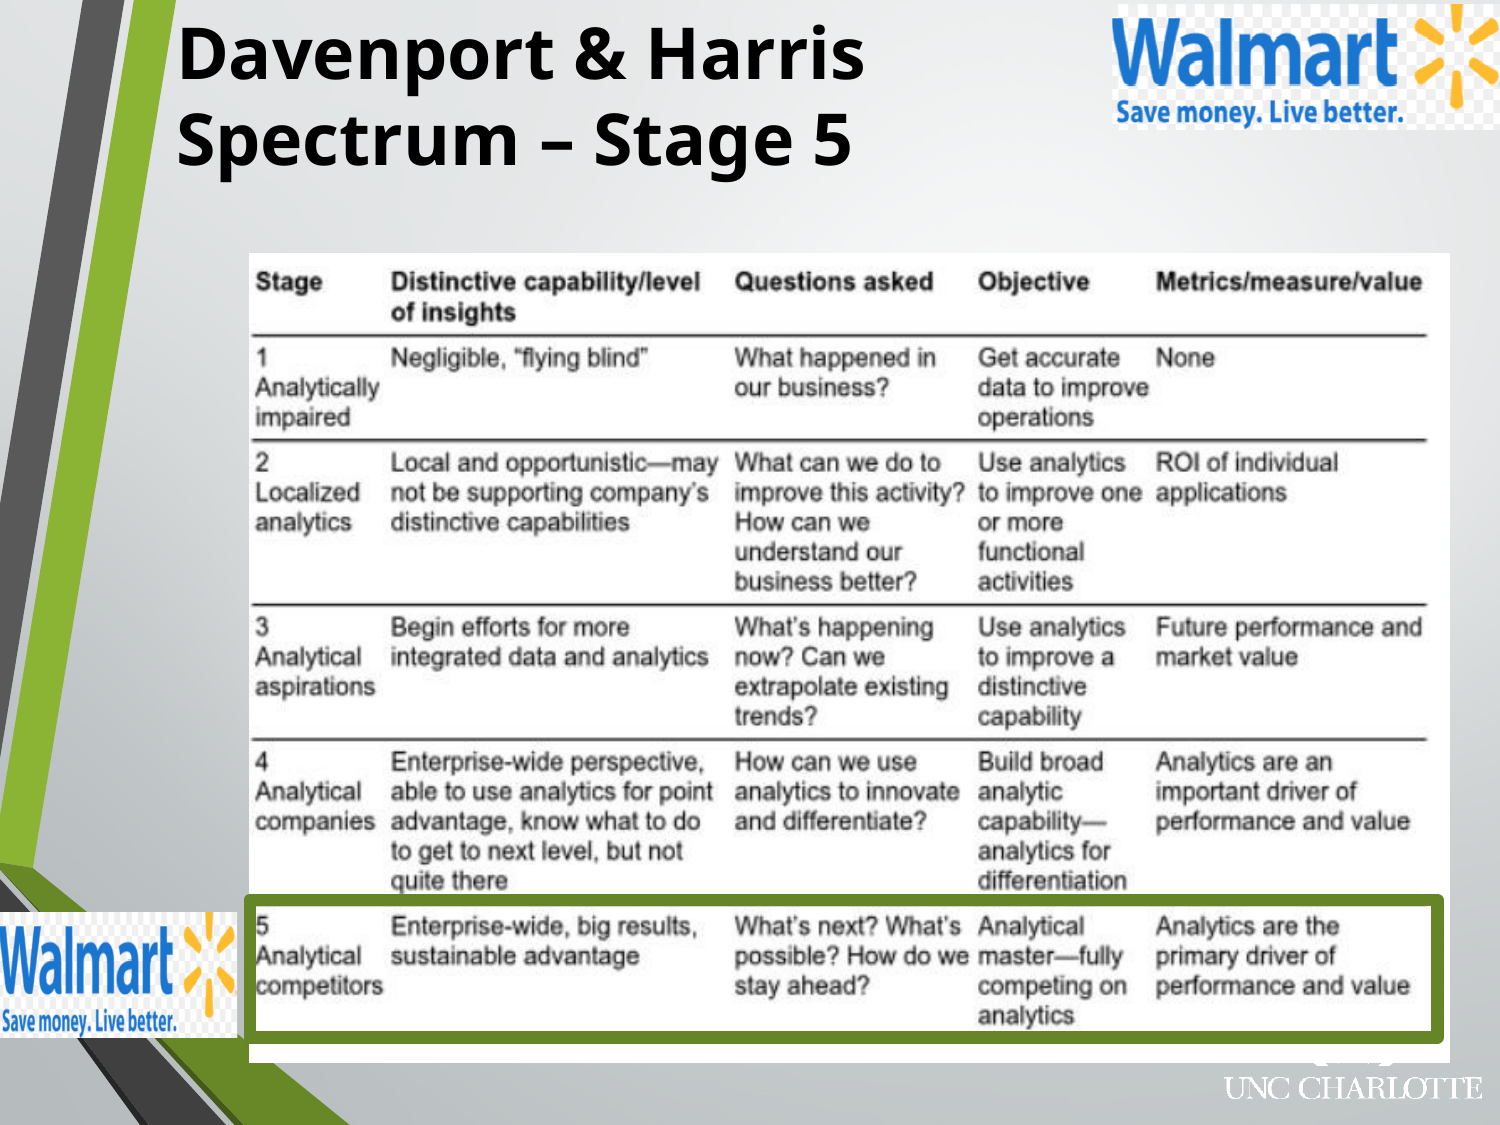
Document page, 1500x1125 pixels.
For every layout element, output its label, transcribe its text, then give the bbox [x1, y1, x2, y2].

picture [1224, 987, 1482, 1099]
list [249, 253, 1451, 1063]
picture [0, 912, 238, 1038]
picture [1112, 3, 1500, 130]
title Davenport & Harris Spectrum – Stage 5 [161, 0, 1425, 188]
